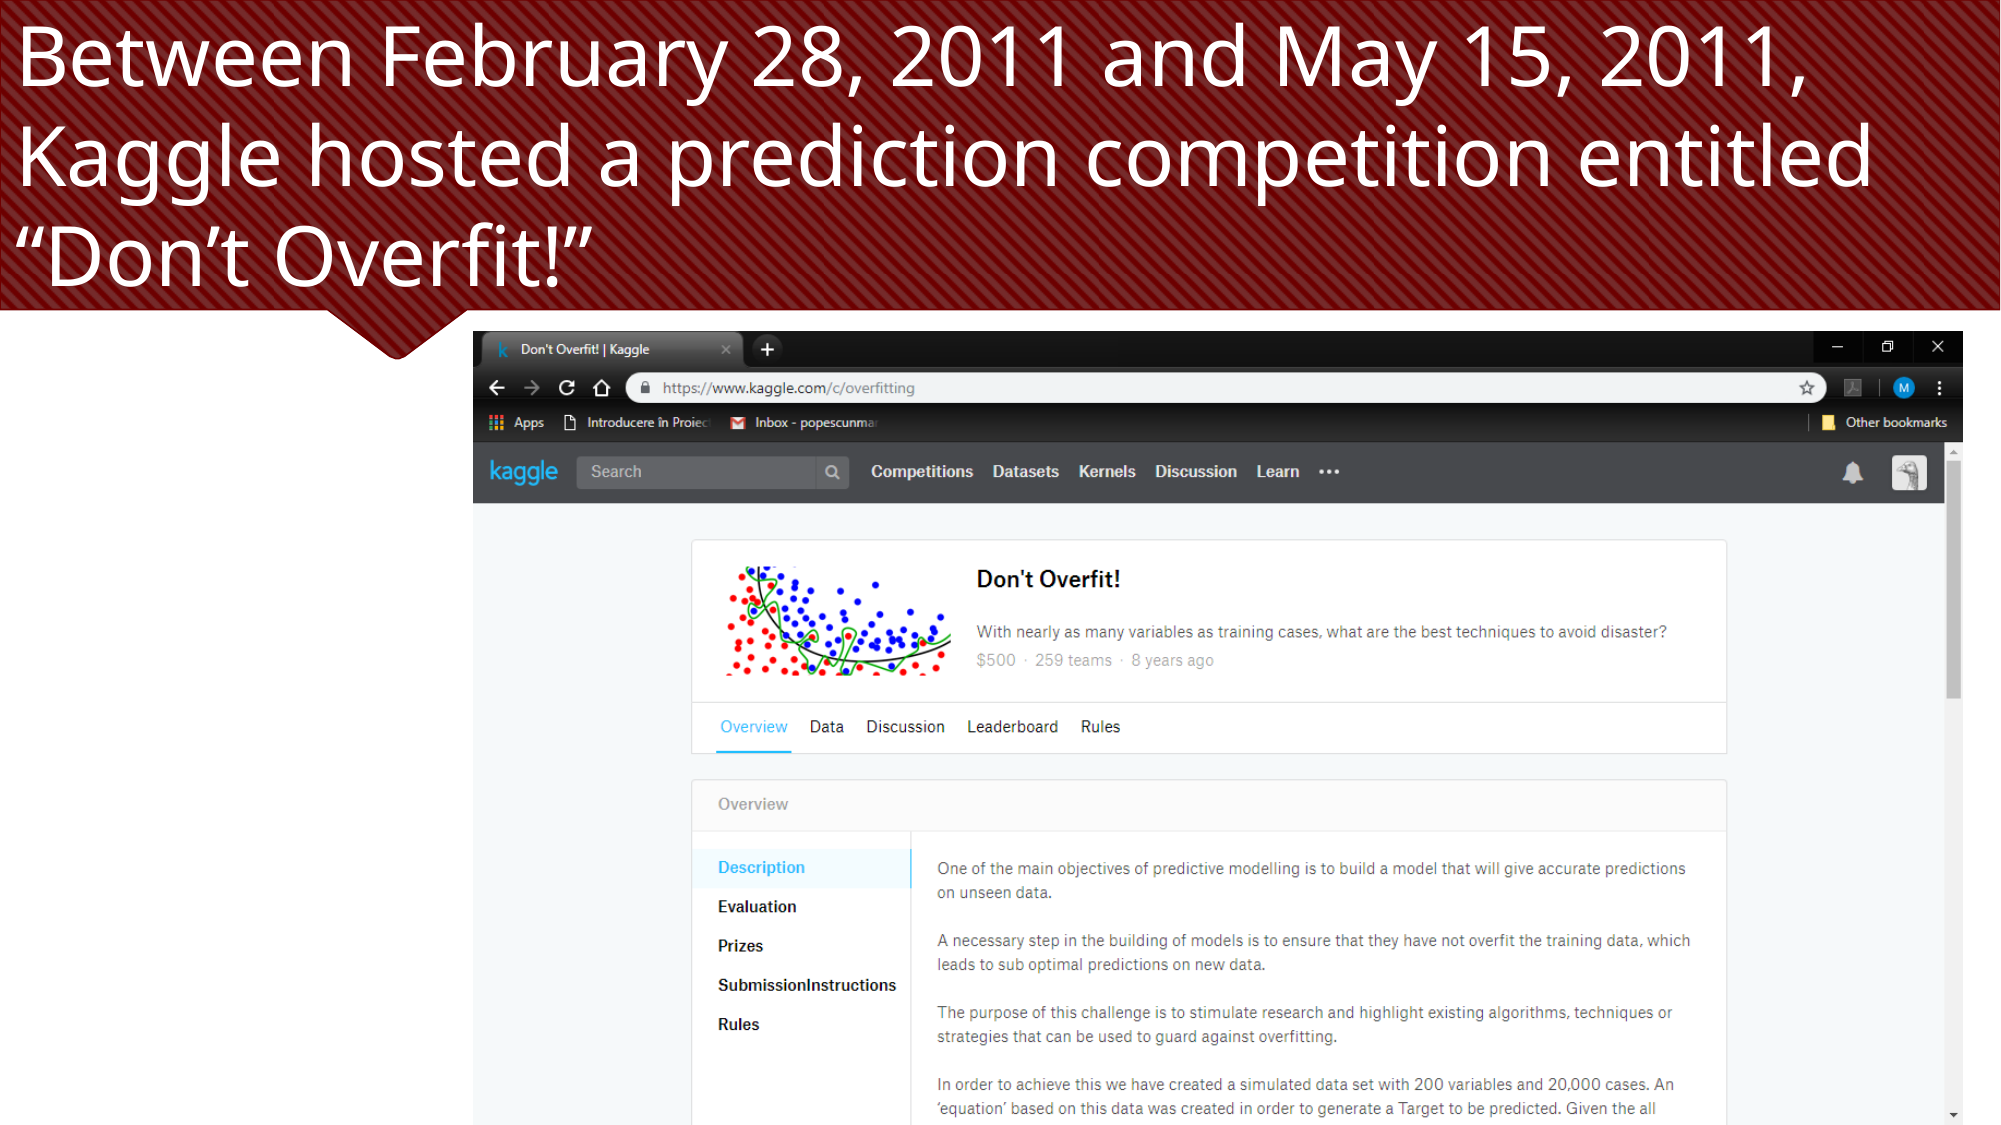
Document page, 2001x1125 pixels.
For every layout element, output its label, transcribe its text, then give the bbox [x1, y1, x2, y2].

title Between February 28, 2011 and May 15, 2011, Kaggle hosted a prediction competition entitled “Don’t Overfit!” [0, 0, 2000, 307]
picture [473, 331, 1964, 1125]
